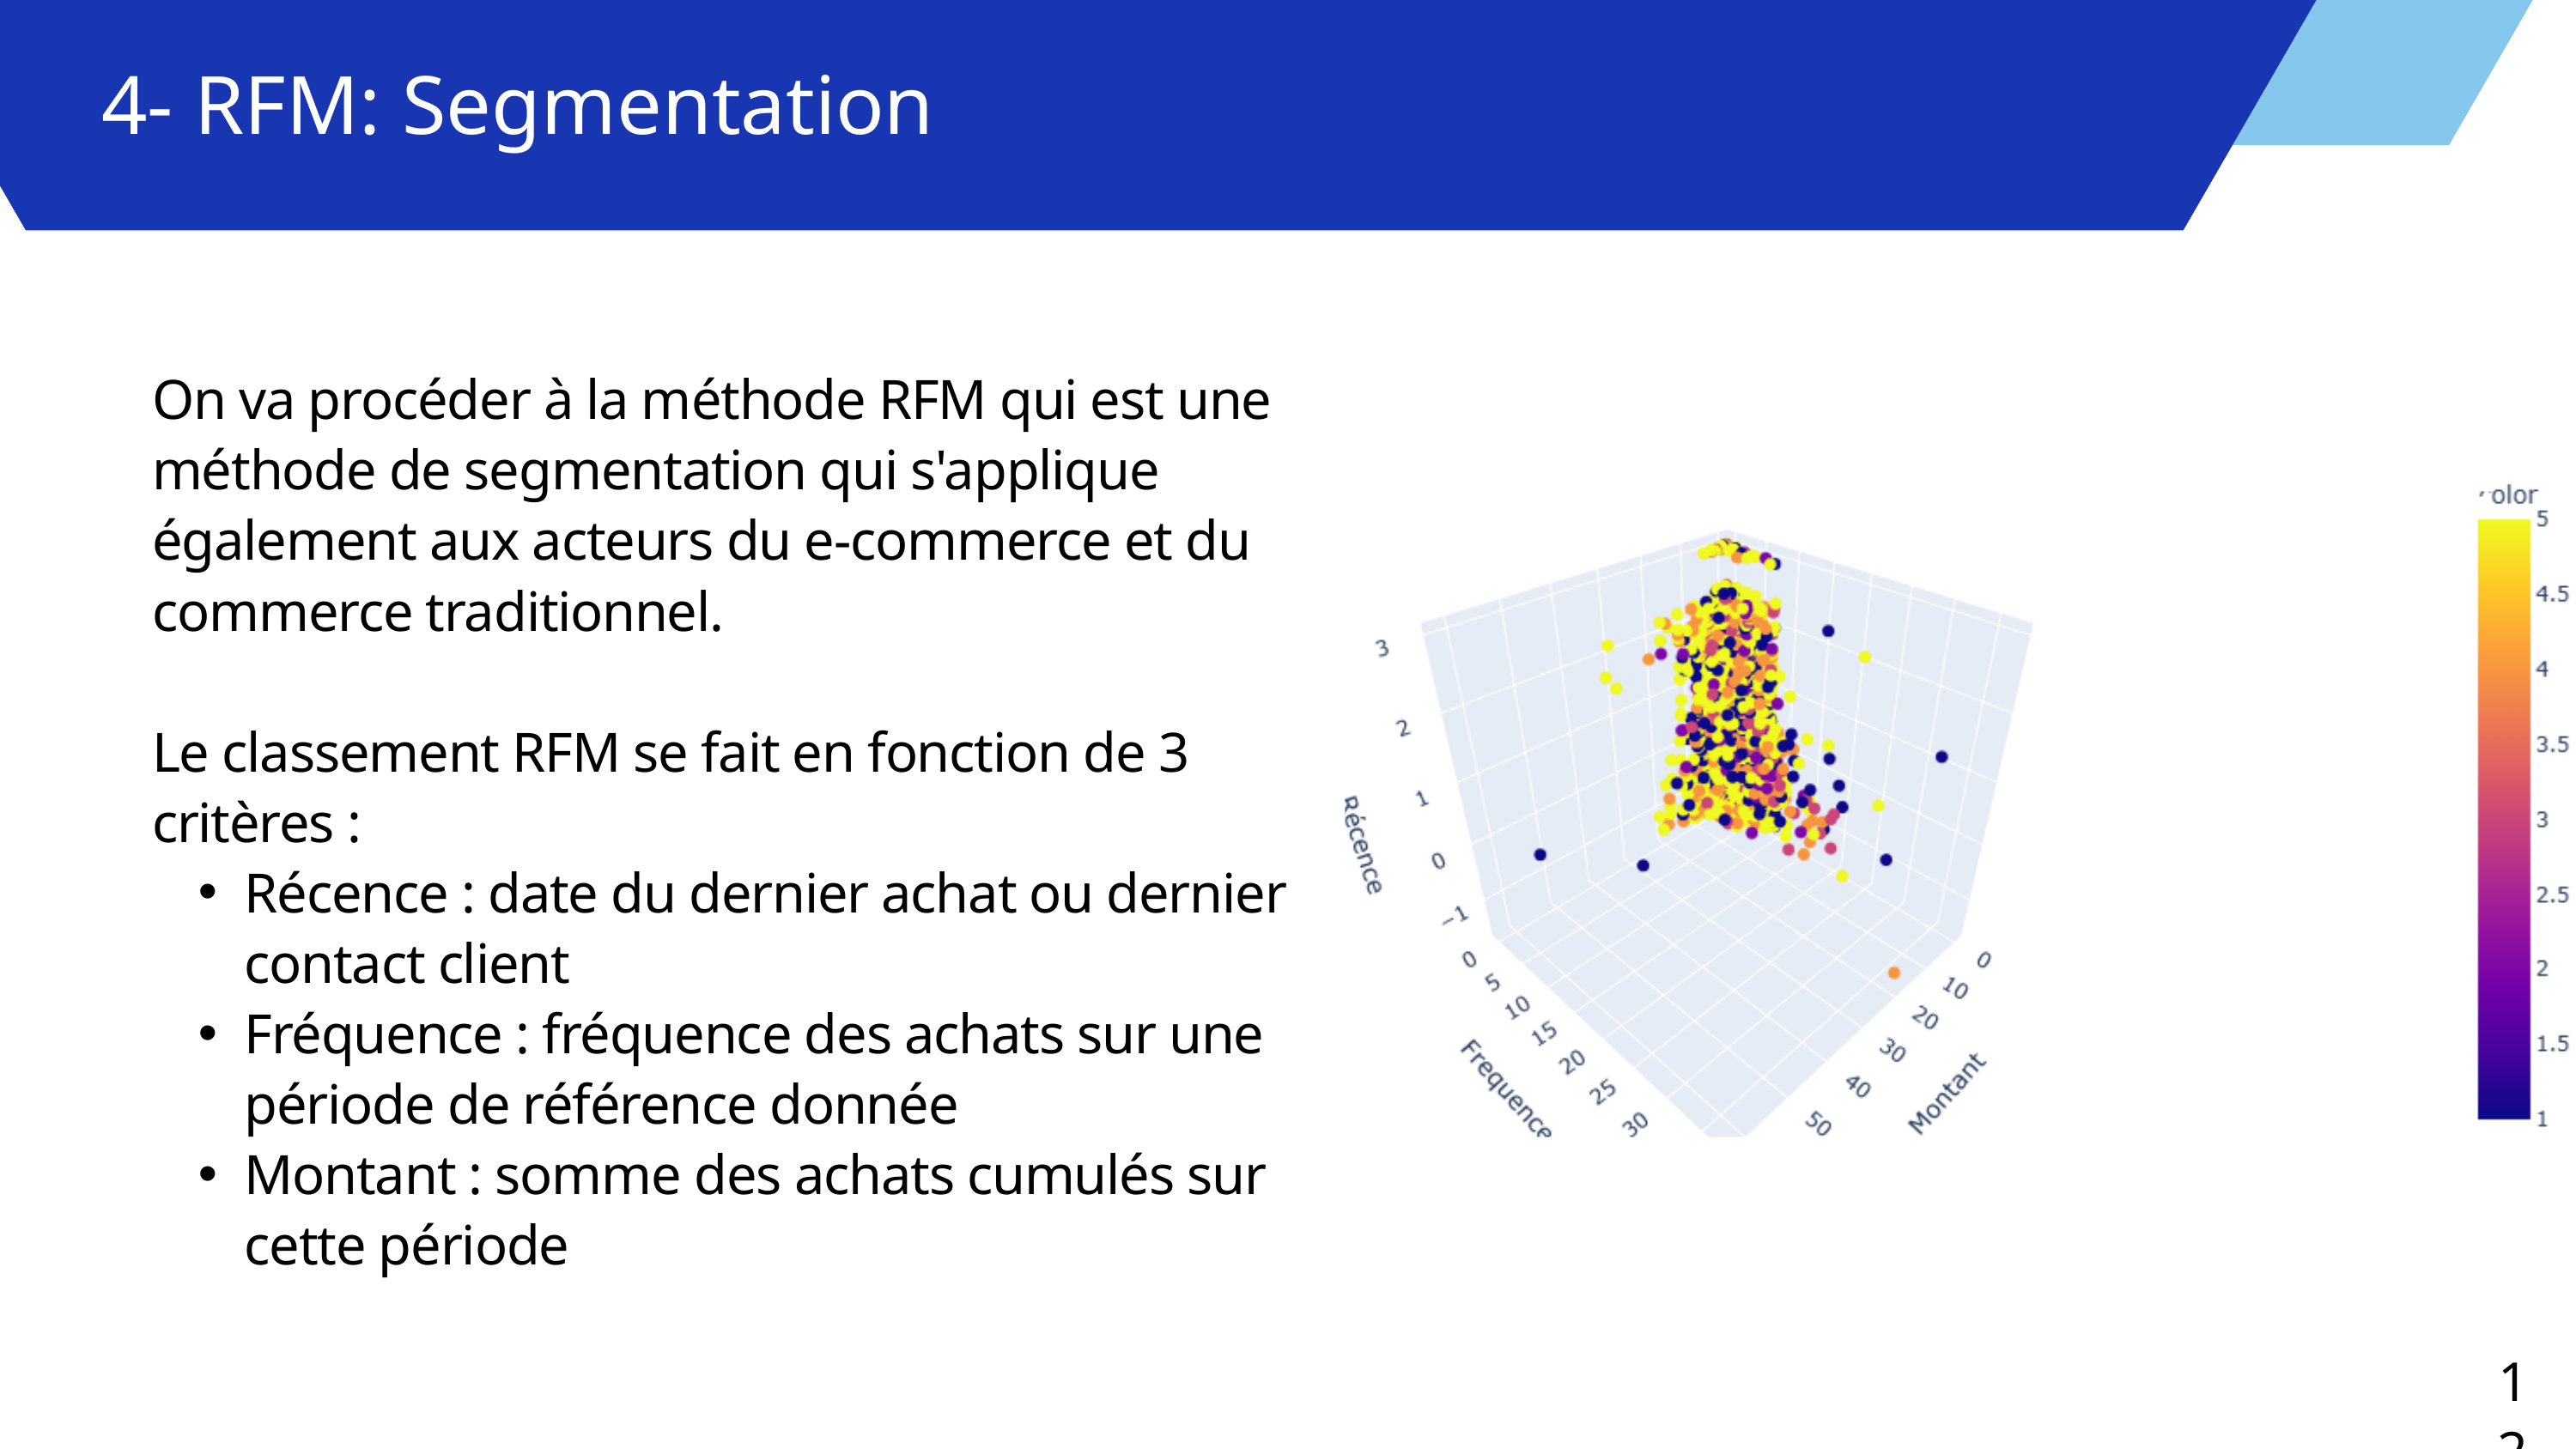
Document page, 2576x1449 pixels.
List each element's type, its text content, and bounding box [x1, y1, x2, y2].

text_box On va procéder à la méthode RFM qui est une méthode de segmentation qui s'applique également aux acteurs du e-commerce et du commerce traditionnel. Le classement RFM se fait en fonction de 3 critères : Récence : date du dernier achat ou dernier contact client Fréquence : fréquence des achats sur une période de référence donnée Montant : somme des achats cumulés sur cette période [152, 360, 1342, 1276]
text_box 12 [2488, 1342, 2537, 1449]
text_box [2414, 0, 2576, 145]
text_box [0, 0, 2408, 231]
picture [1345, 359, 2576, 1276]
